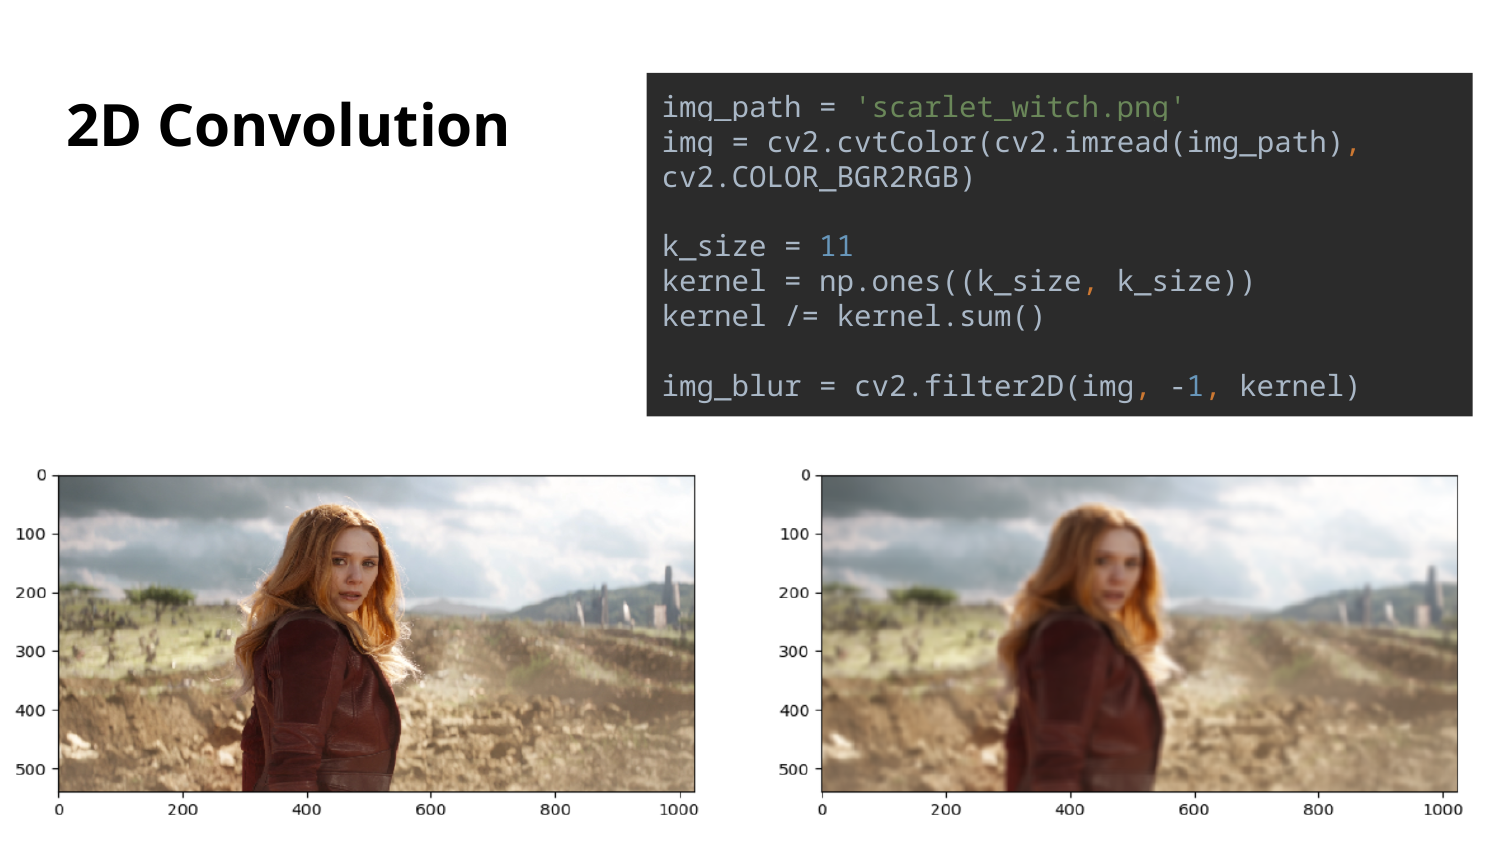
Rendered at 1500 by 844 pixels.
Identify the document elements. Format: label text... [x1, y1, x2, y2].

picture [13, 461, 1473, 831]
title 2D Convolution [51, 72, 646, 167]
text_box img_path = 'scarlet_witch.png' img = cv2.cvtColor(cv2.imread(img_path), cv2.COLOR_BGR2RGB) k_size = 11 kernel = np.ones((k_size, k_size)) kernel /= kernel.sum() img_blur = cv2.filter2D(img, -1, kernel) [646, 72, 1473, 417]
